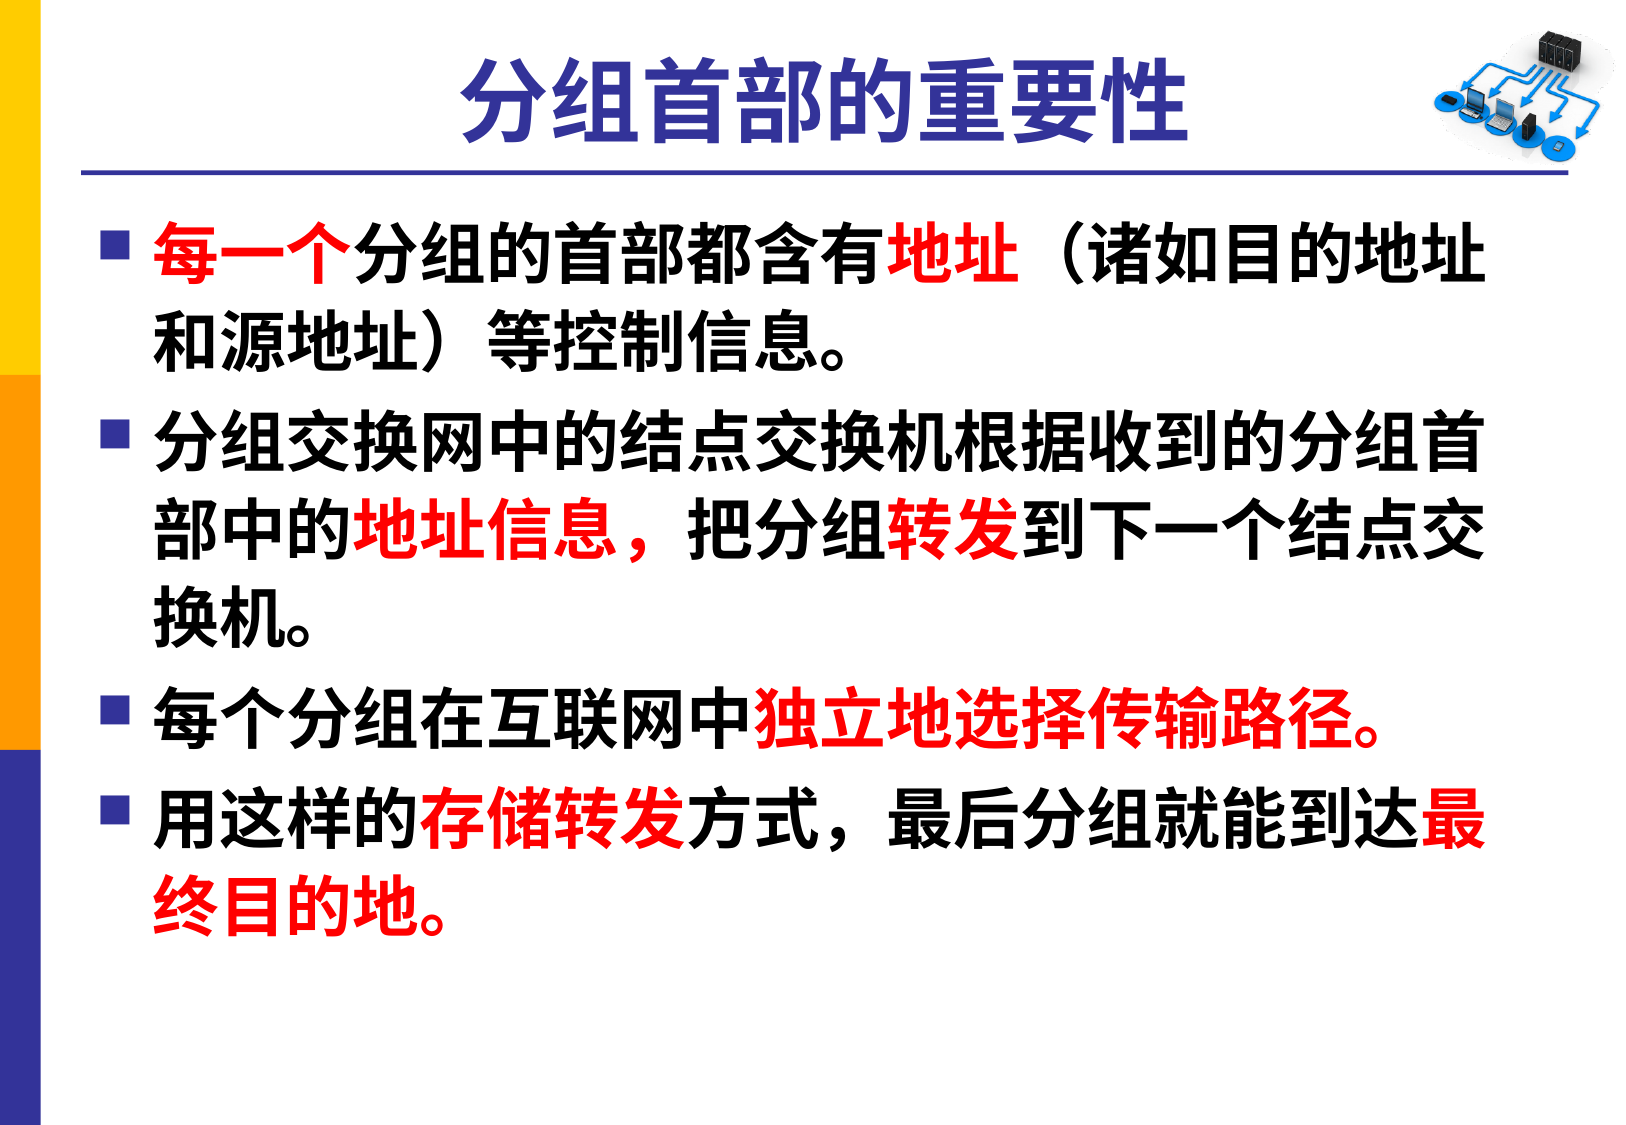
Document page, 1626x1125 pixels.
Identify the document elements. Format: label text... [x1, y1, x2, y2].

picture [1431, 30, 1616, 165]
title 分组首部的重要性 [81, 30, 1569, 161]
list 每一个分组的首部都含有地址（诸如目的地址和源地址）等控制信息。 分组交换网中的结点交换机根据收到的分组首部中的地址信息，把分组转发到下一个结点交换机。 每个分组在互联网中独立地选择传输路径。 用这样的存储转发方式，最后分组就能到达最终目的地。 [81, 196, 1569, 1006]
